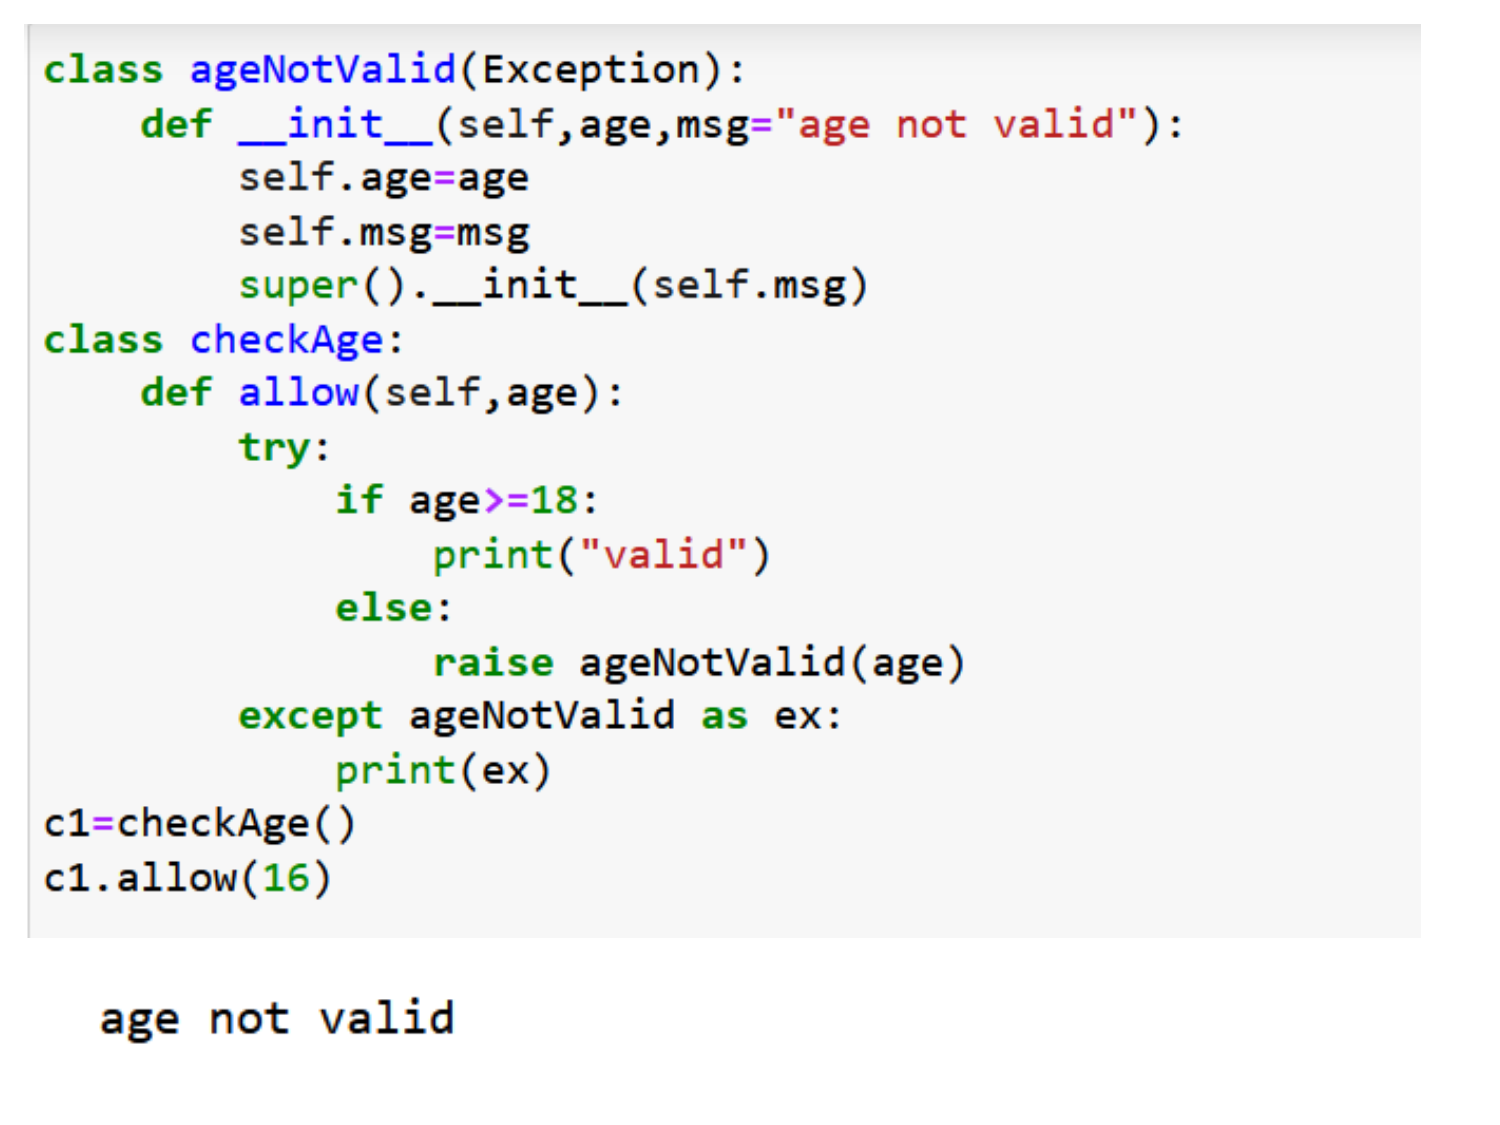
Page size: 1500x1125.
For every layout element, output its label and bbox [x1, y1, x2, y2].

picture [28, 962, 535, 1063]
picture [24, 24, 1421, 938]
